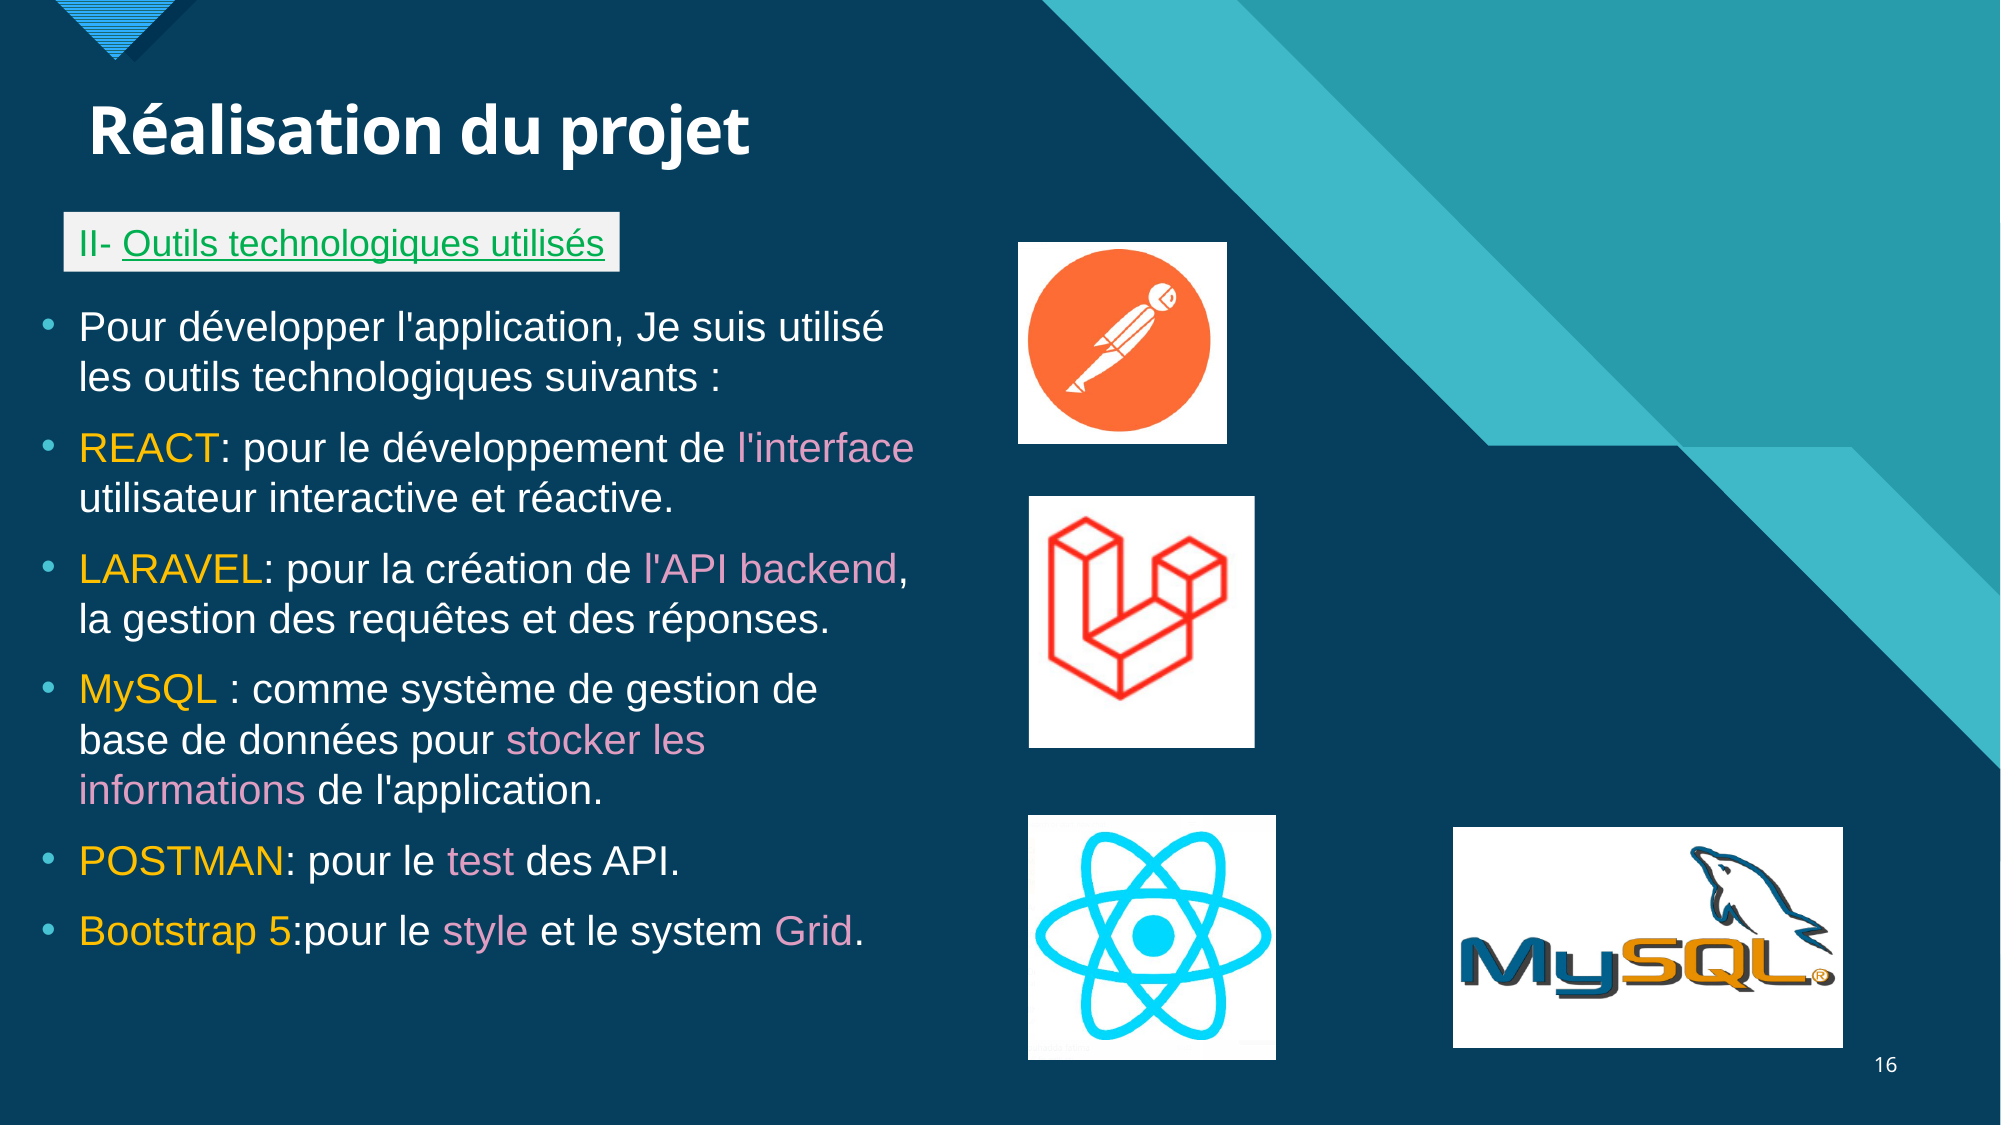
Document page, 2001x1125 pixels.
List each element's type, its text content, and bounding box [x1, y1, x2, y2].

list Pour développer l'application, Je suis utilisé les outils technologiques suivants : REACT: pour le développement de l'interface utilisateur interactive et réactive. LARAVEL: pour la création de l'API backend, la gestion des requêtes et des réponses. MySQL : comme système de gestion de base de données pour stocker les informations de l'application. POSTMAN: pour le test des API. Bootstrap 5:pour le style et le system Grid. [25, 292, 934, 1087]
text_box [1015, 272, 1923, 1093]
title Réalisation du projet [72, 89, 1913, 177]
picture [1029, 816, 1275, 1059]
picture [1029, 497, 1254, 747]
picture [1019, 243, 1226, 443]
text_box II- Outils technologiques utilisés [63, 211, 620, 272]
picture [1454, 828, 1842, 1047]
